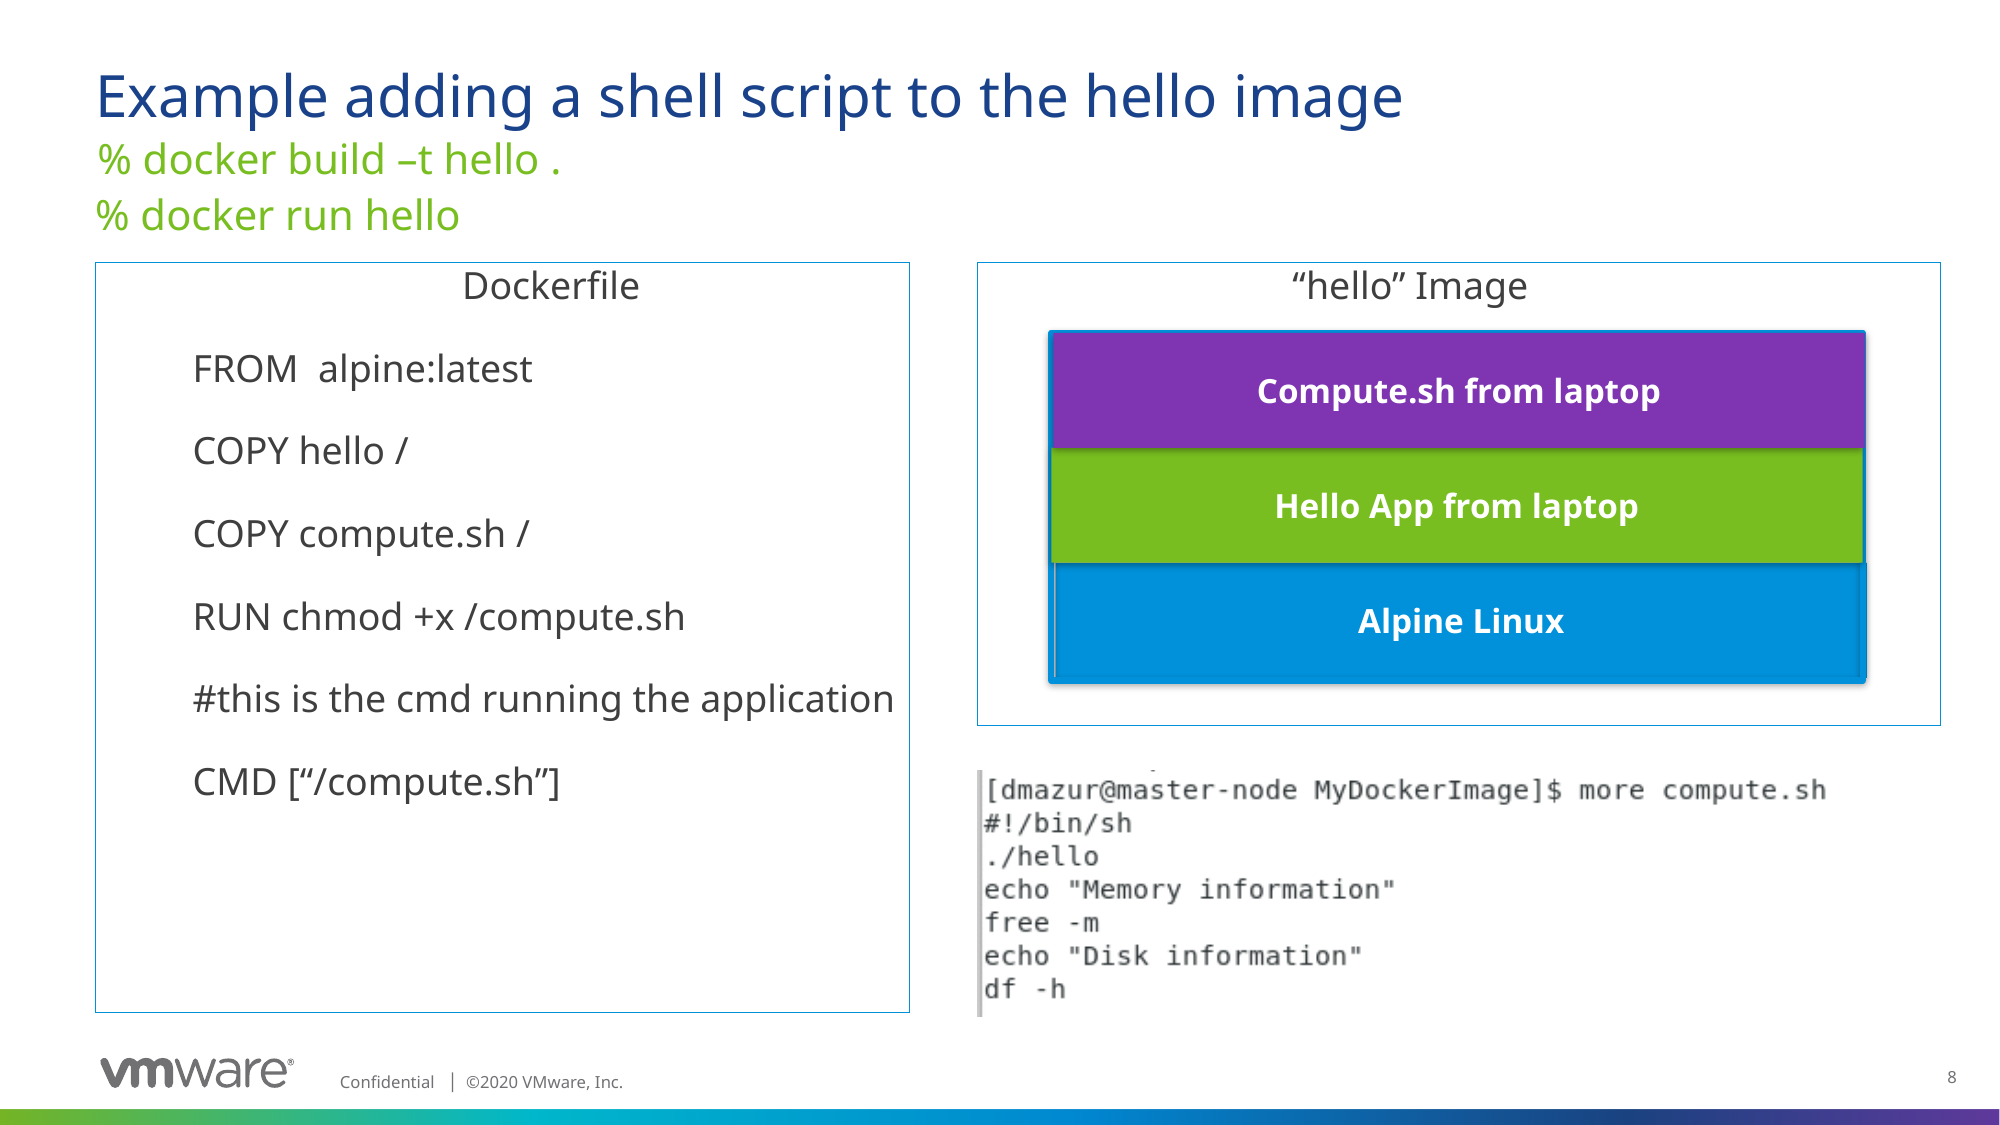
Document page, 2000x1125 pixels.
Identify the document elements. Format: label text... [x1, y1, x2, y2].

picture [0, 1109, 719, 1125]
subtitle % docker build –t hello . [97, 133, 1896, 174]
text_box Compute.sh from laptop [1053, 332, 1866, 449]
title Example adding a shell script to the hello image [95, 67, 1900, 131]
text_box Hello App from laptop [1051, 455, 1863, 564]
text_box % docker run hello [95, 188, 1894, 230]
list “hello” Image [977, 262, 1941, 726]
text_box [1051, 570, 1863, 681]
picture [977, 770, 1868, 1018]
list Dockerfile FROM alpine:latest COPY hello / COPY compute.sh / RUN chmod +x /compute.sh #this is the cmd running the application CMD [“/compute.sh”] [95, 262, 910, 1013]
picture [1075, 1109, 2000, 1125]
